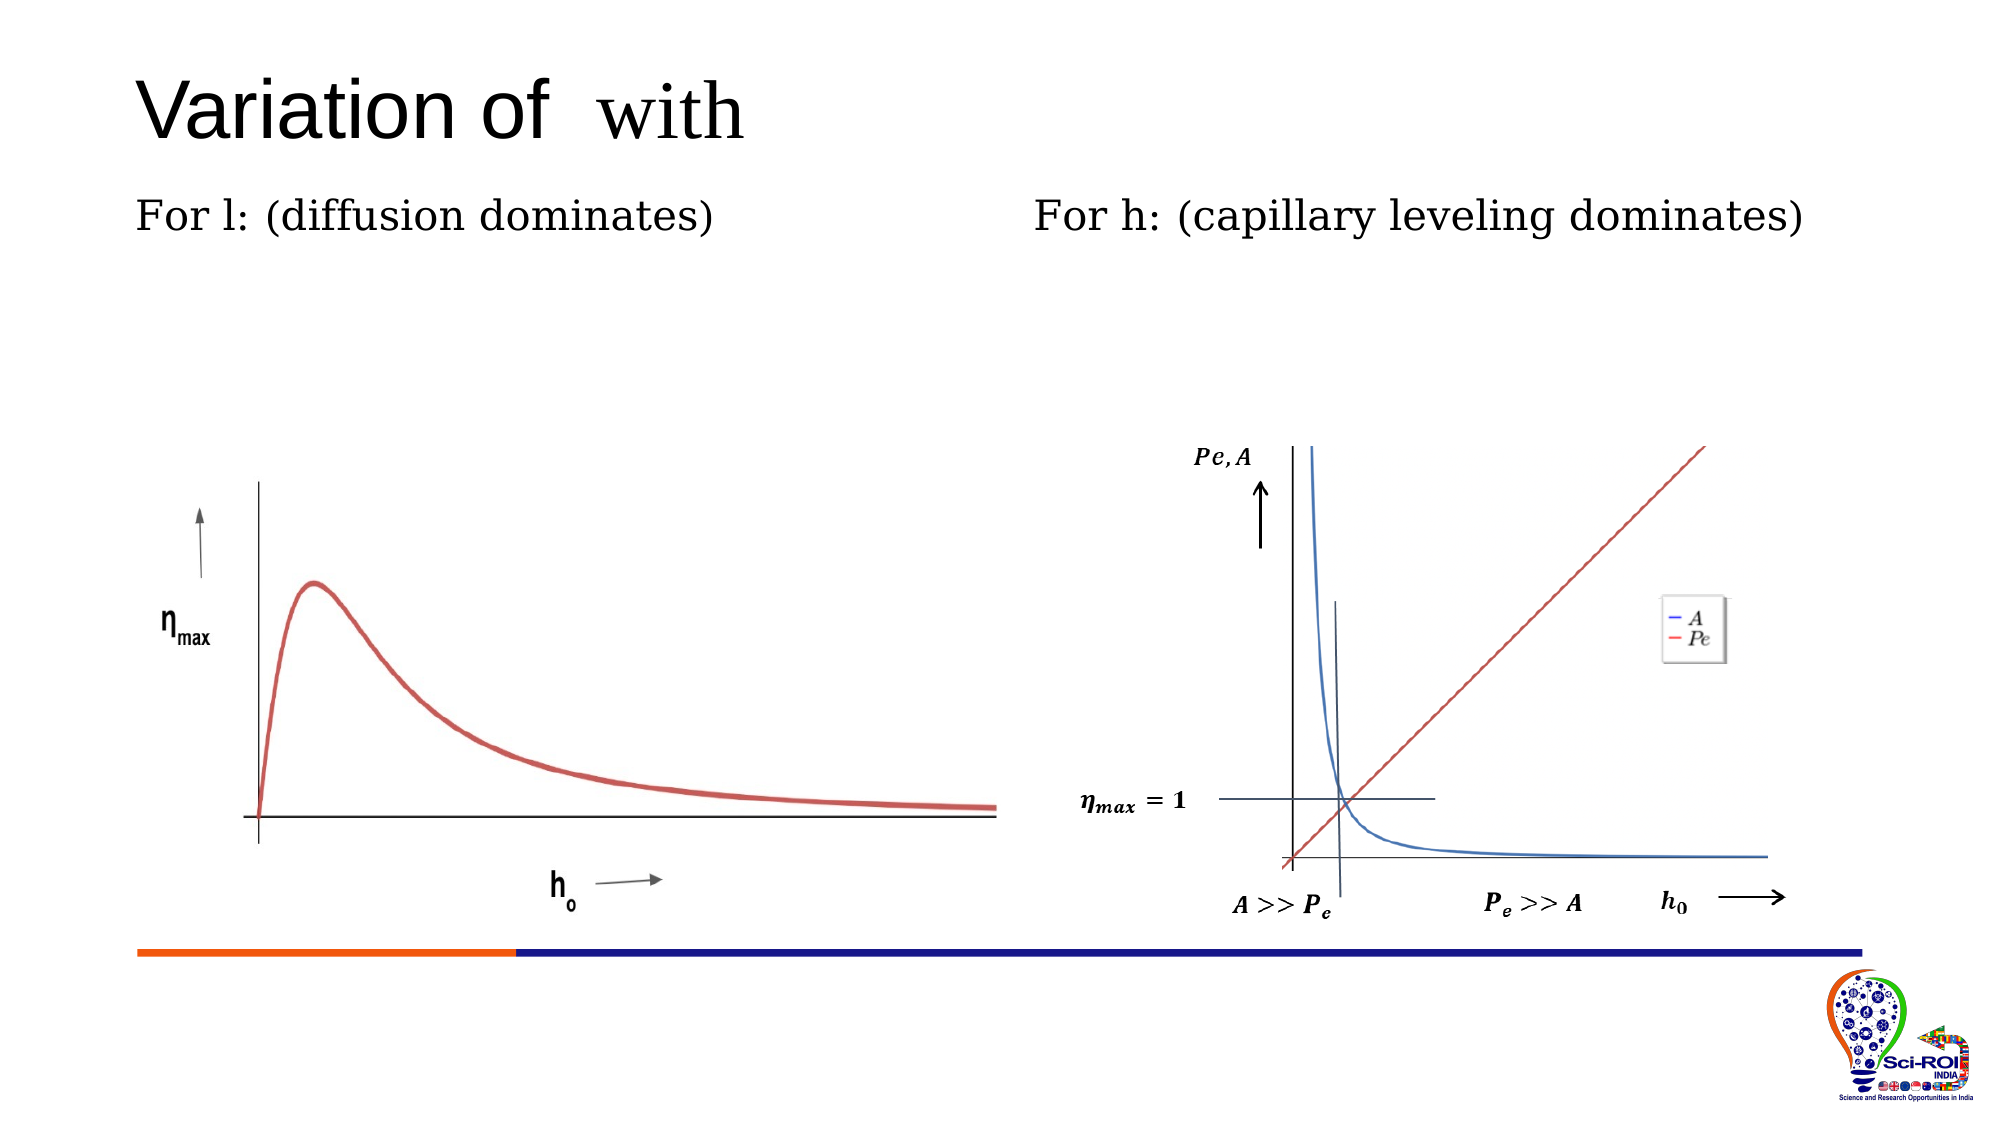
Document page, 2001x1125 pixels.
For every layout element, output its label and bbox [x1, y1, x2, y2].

text_box [1062, 426, 1800, 954]
picture [1825, 966, 1977, 1105]
picture [136, 453, 1019, 927]
